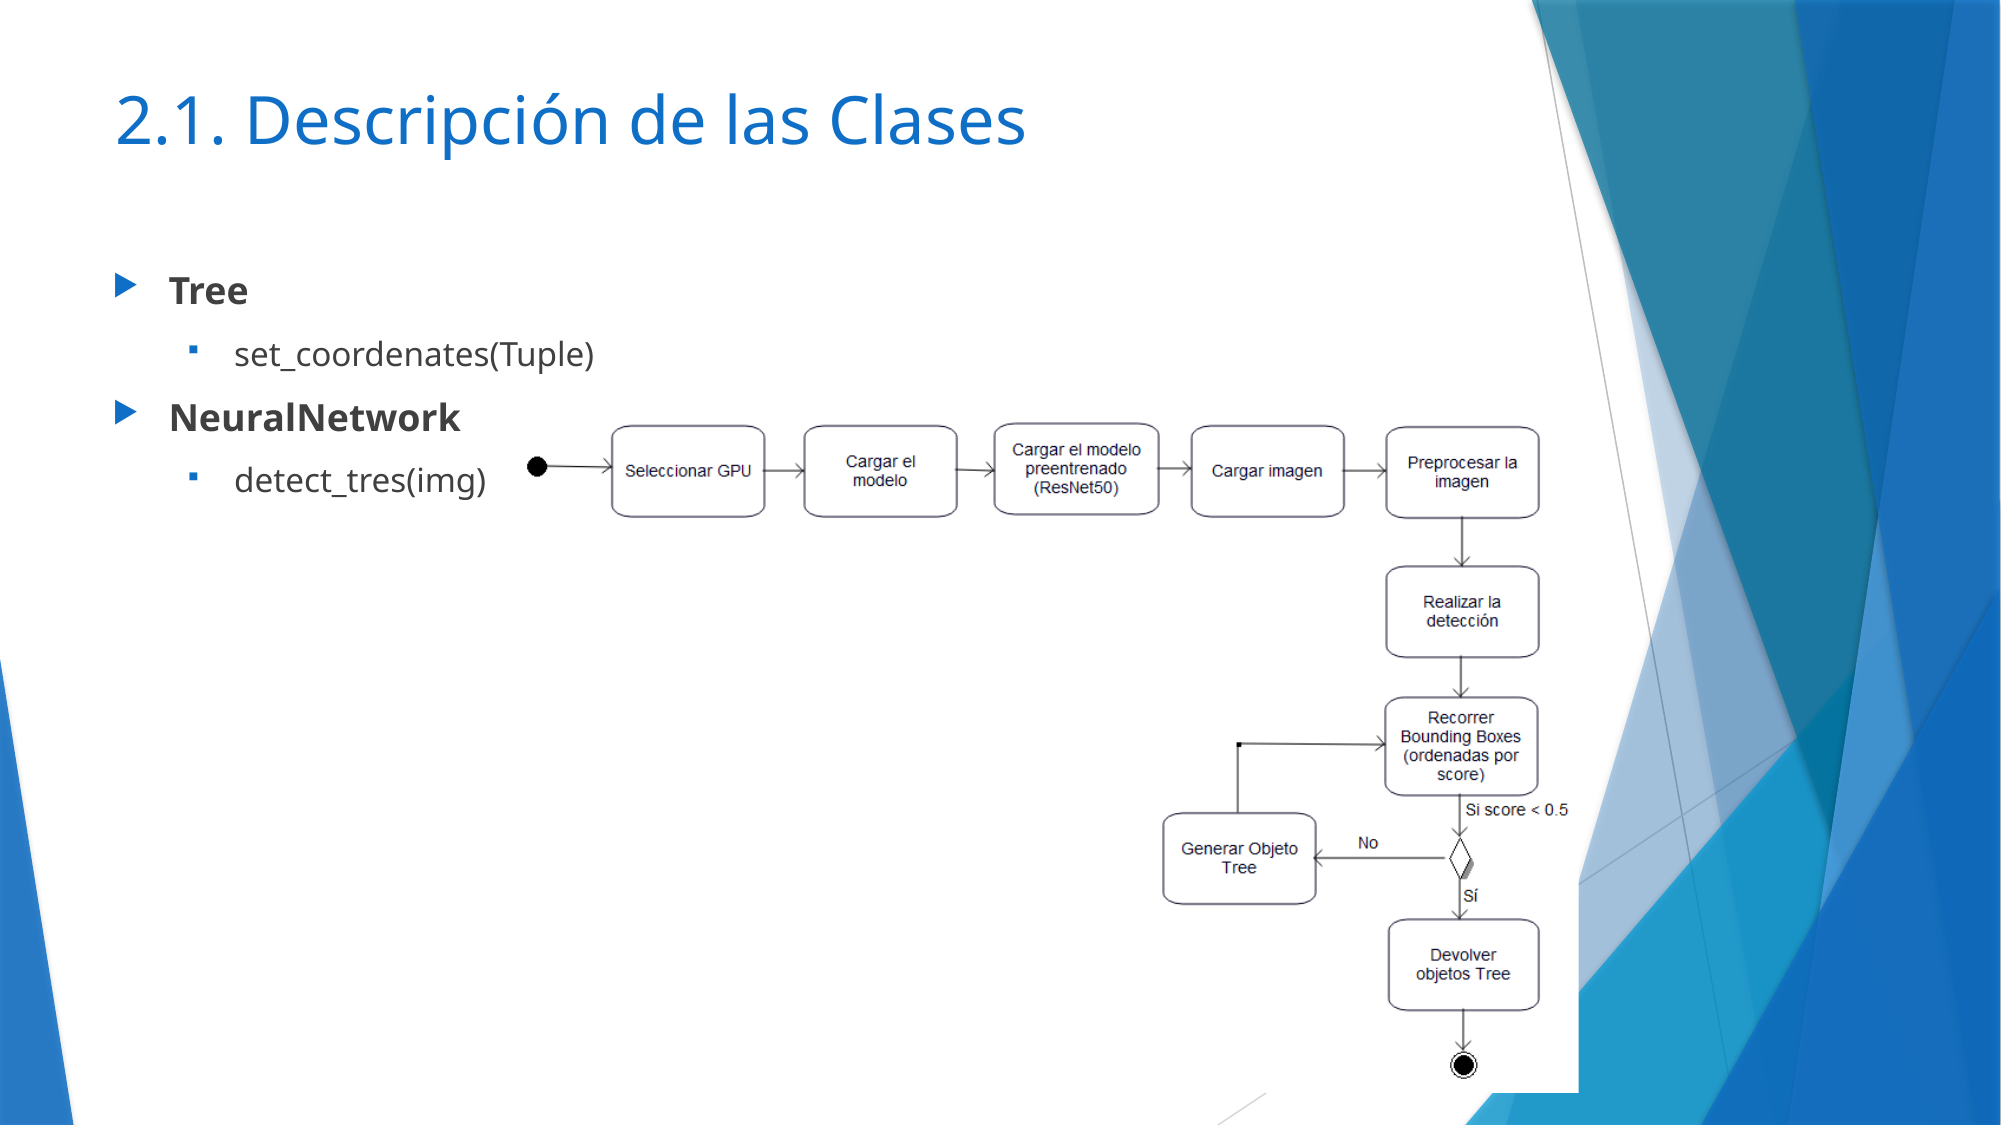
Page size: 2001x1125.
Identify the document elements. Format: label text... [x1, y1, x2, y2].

picture [516, 406, 1580, 1093]
list Tree set_coordenates(Tuple) NeuralNetwork detect_tres(img) [97, 259, 1508, 556]
title 2.1. Descripción de las Clases [100, 70, 1511, 210]
